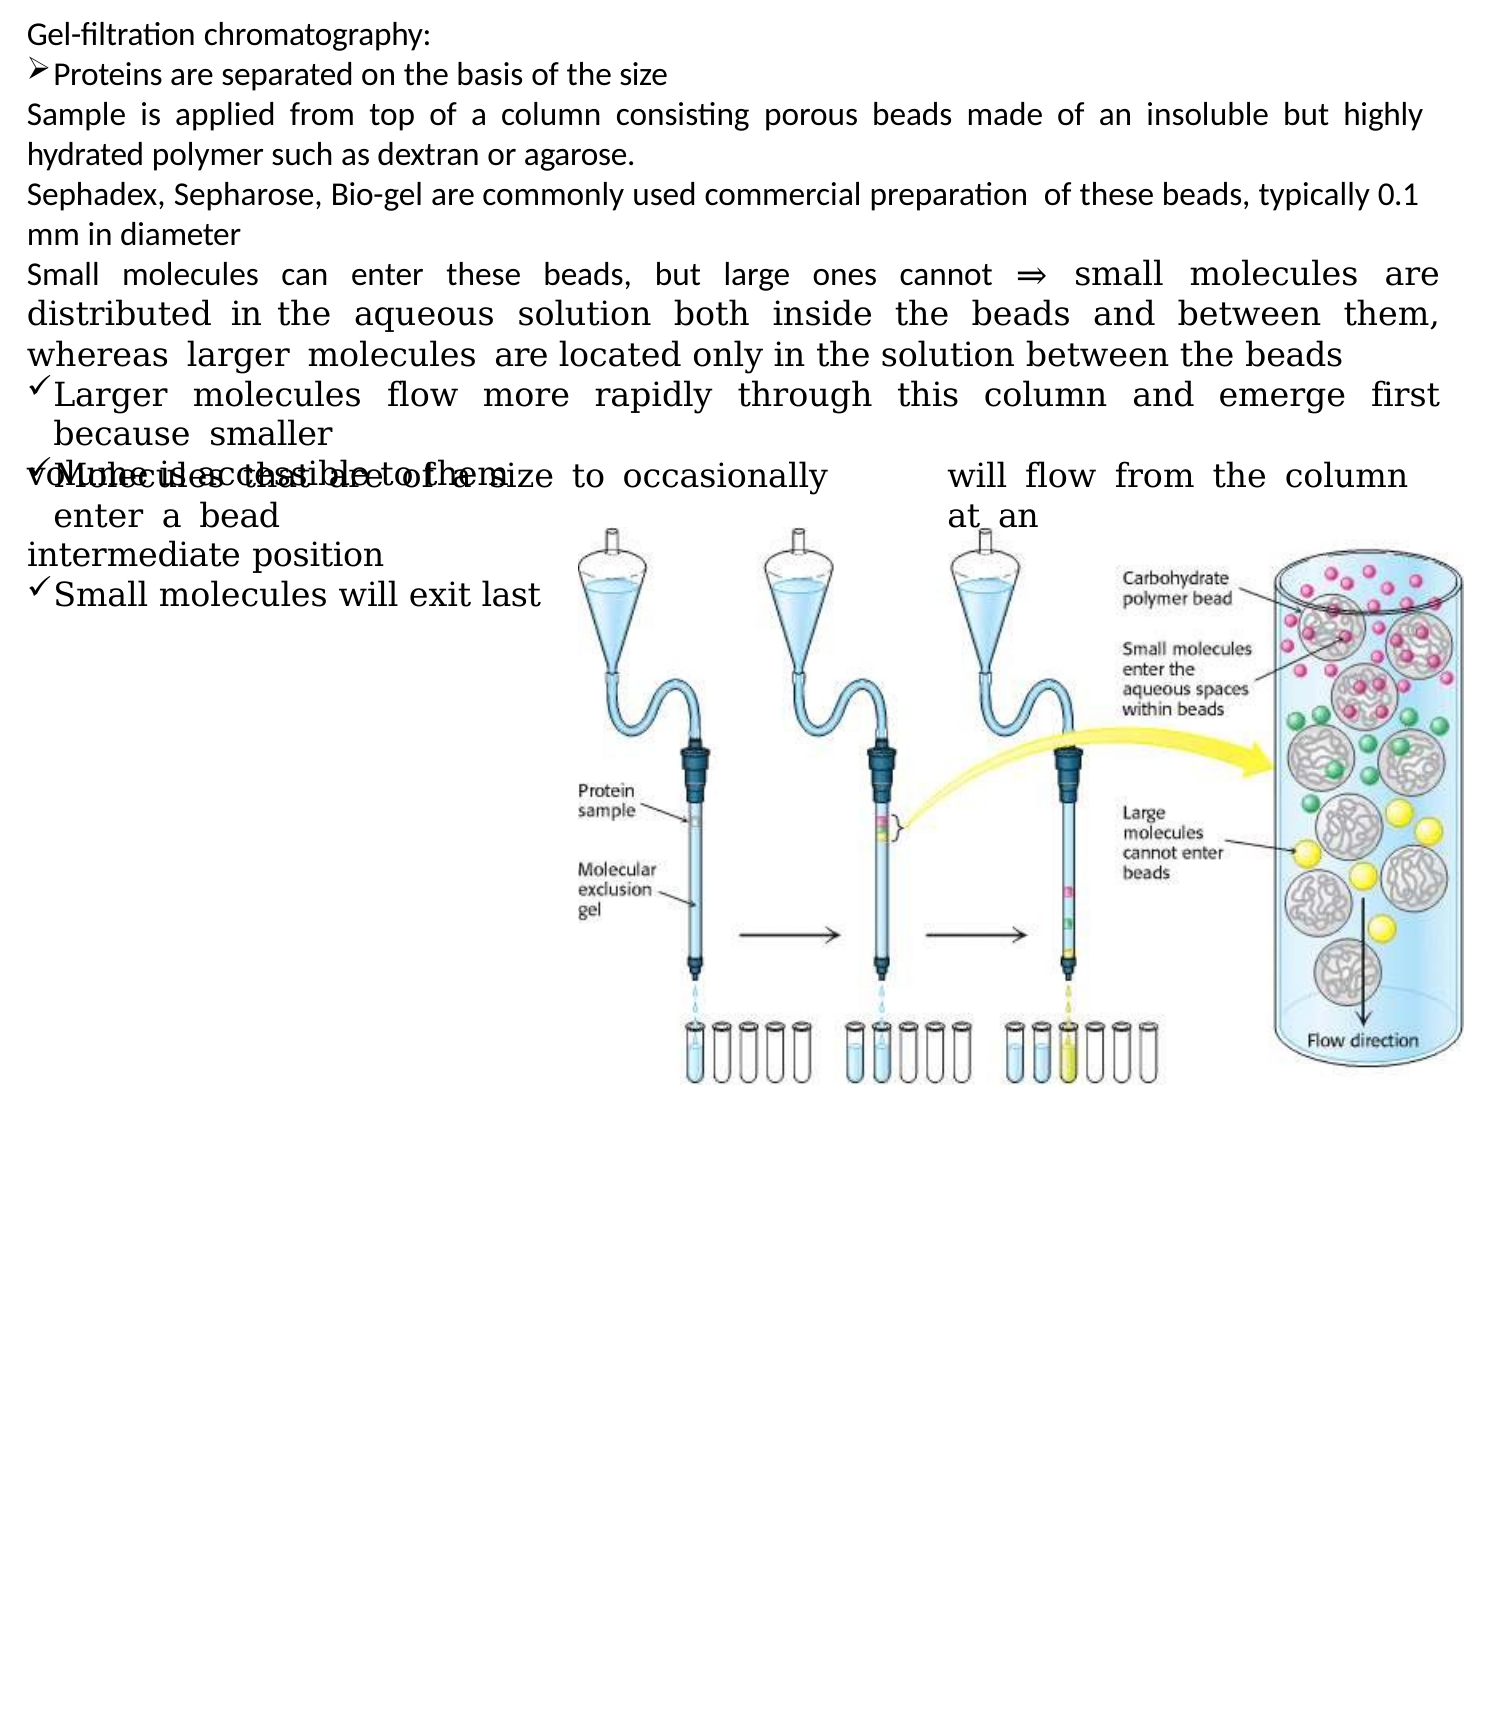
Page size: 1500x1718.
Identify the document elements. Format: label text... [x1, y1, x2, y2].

picture [578, 527, 1464, 1085]
text_box Molecules that are of a size to occasionally enter a bead intermediate position Small molecules will exit last [24, 451, 920, 613]
text_box Gel-filtration chromatography: Proteins are separated on the basis of the size Sample is applied from top of a column consisting porous beads made of an insoluble but highly hydrated polymer such as dextran or agarose. Sephadex, Sepharose, Bio-gel are commonly used commercial preparation of these beads, typically 0.1 mm in diameter Small molecules can enter these beads, but large ones cannot ⇒ small molecules are distributed in the aqueous solution both inside the beads and between them, whereas larger molecules are located only in the solution between the beads Larger molecules flow more rapidly through this column and emerge first because smaller volume is accessible to them [24, 9, 1441, 493]
text_box will flow from the column at an [945, 451, 1441, 525]
